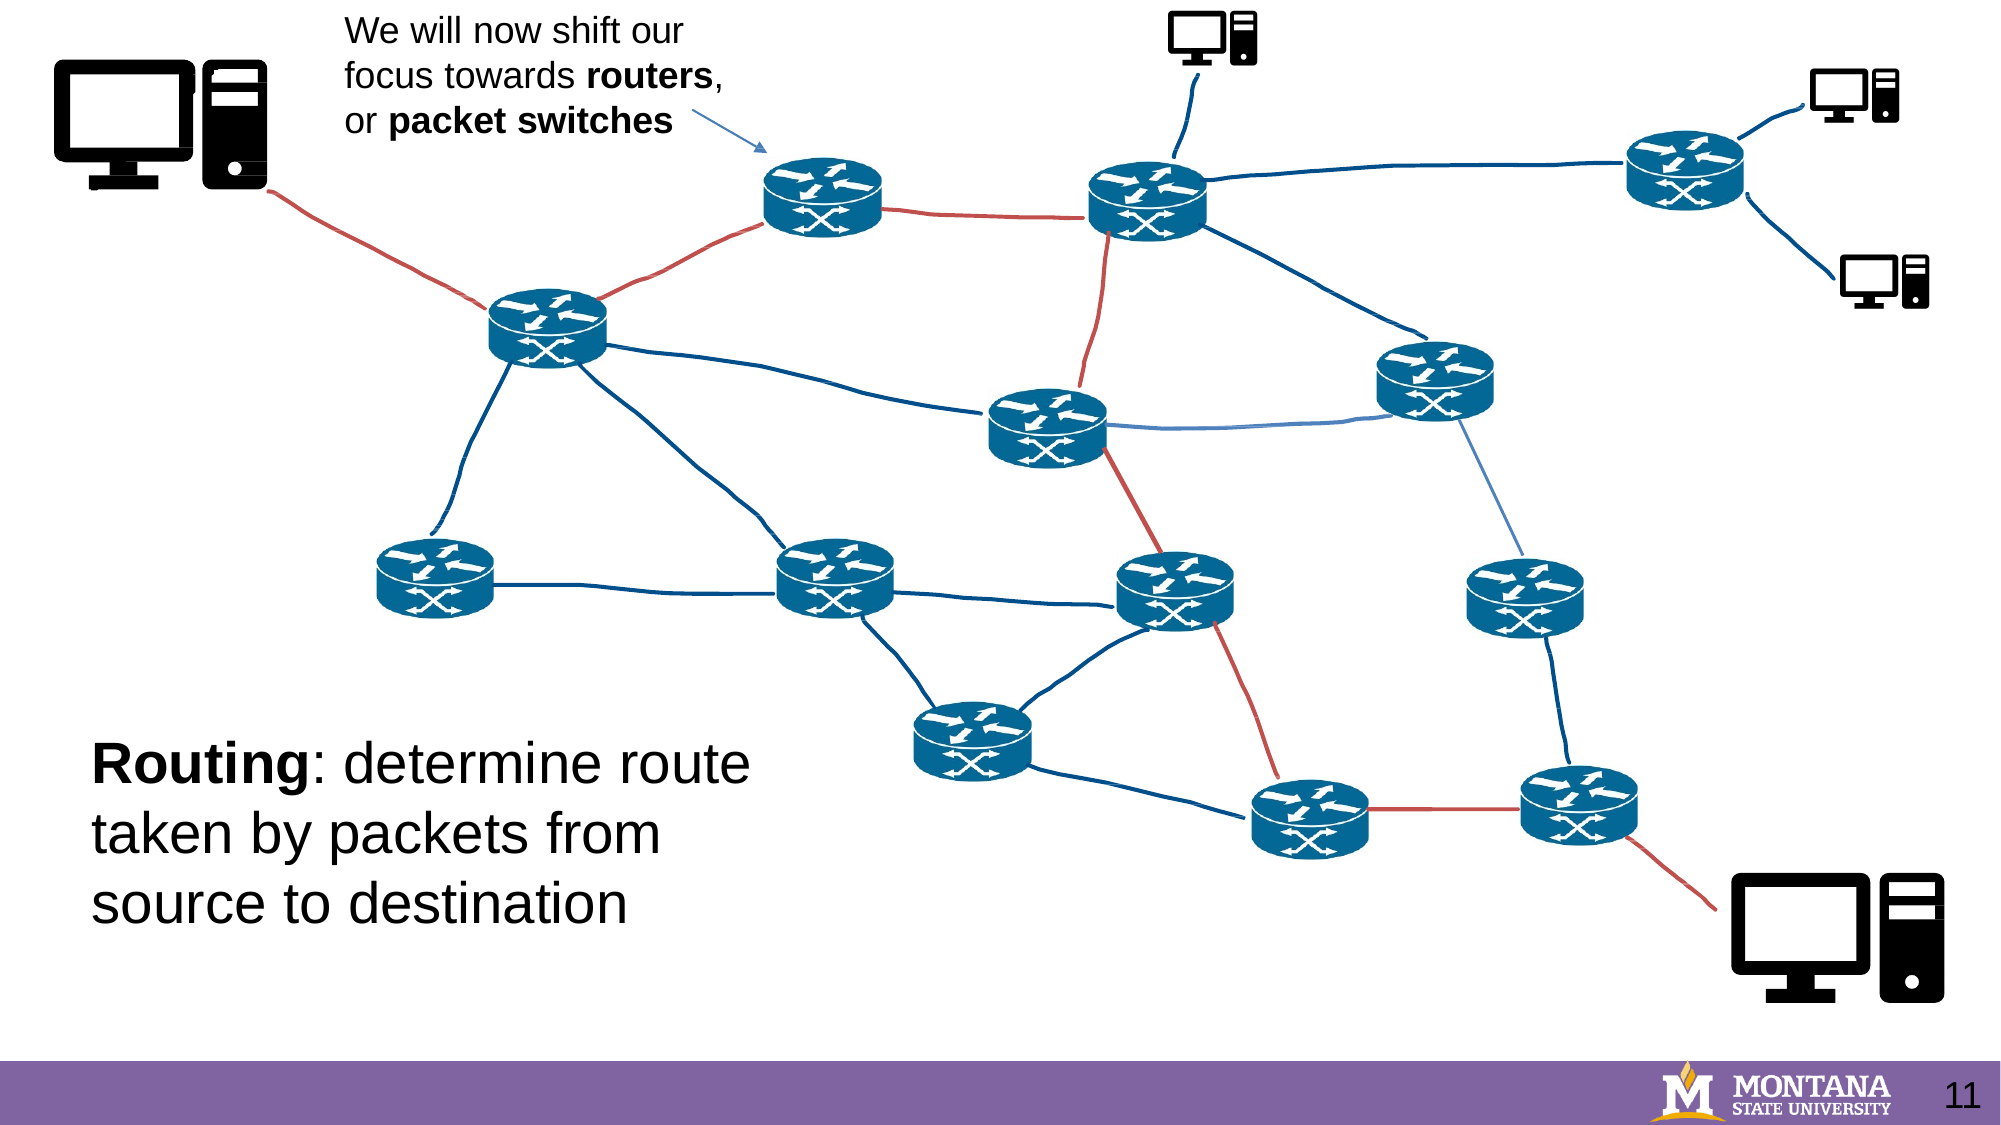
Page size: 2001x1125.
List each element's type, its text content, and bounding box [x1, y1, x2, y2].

text_box [1731, 872, 1871, 1003]
picture [1176, 557, 1198, 571]
text_box [1879, 872, 1945, 1003]
picture [376, 538, 494, 561]
picture [1311, 785, 1333, 799]
picture [1149, 167, 1171, 181]
picture [763, 182, 878, 238]
picture [1166, 0, 1260, 85]
text_box Routing: determine route taken by packets from source to destination [89, 723, 756, 936]
picture [436, 544, 458, 558]
picture [1701, 189, 1744, 211]
picture [922, 713, 964, 727]
picture [603, 315, 607, 325]
picture [1251, 779, 1369, 802]
slide_number 11 [1937, 1072, 1994, 1125]
picture [1445, 363, 1486, 375]
picture [385, 551, 426, 564]
picture [1807, 48, 1901, 142]
picture [1595, 824, 1638, 846]
text_box [1028, 640, 1124, 702]
picture [1541, 617, 1584, 639]
picture [776, 563, 890, 619]
picture [1320, 801, 1361, 813]
picture [824, 163, 846, 177]
picture [772, 169, 814, 183]
picture [890, 565, 894, 575]
picture [776, 538, 894, 561]
text_box [1641, 845, 1718, 912]
text_box [1077, 249, 1109, 387]
picture [488, 288, 607, 311]
text_box [1035, 765, 1246, 820]
text_box [1110, 416, 1371, 431]
picture [851, 597, 894, 619]
picture [840, 216, 882, 238]
picture [1529, 778, 1570, 791]
picture [1088, 161, 1207, 184]
picture [1580, 585, 1584, 595]
picture [1251, 804, 1365, 860]
picture [565, 344, 607, 369]
picture [490, 565, 494, 575]
picture [974, 707, 996, 721]
picture [1058, 410, 1099, 422]
text_box [1545, 646, 1572, 763]
picture [1376, 341, 1494, 364]
picture [1165, 220, 1207, 242]
picture [1740, 157, 1744, 167]
picture [549, 294, 571, 308]
text_box [429, 378, 506, 537]
picture [1520, 765, 1638, 788]
picture [763, 157, 882, 180]
picture [445, 560, 486, 572]
title We will now shift our focus towards routers, or packet switches [342, 4, 728, 195]
picture [1326, 838, 1369, 860]
picture [1635, 143, 1676, 156]
picture [1695, 152, 1736, 164]
picture [497, 300, 539, 314]
picture [1520, 790, 1634, 846]
picture [1466, 558, 1584, 581]
picture [1365, 806, 1369, 816]
picture [451, 597, 494, 619]
picture [1466, 583, 1580, 639]
picture [1103, 415, 1107, 426]
picture [1028, 728, 1032, 738]
picture [1158, 183, 1199, 195]
picture [1626, 129, 1744, 153]
picture [990, 760, 1032, 782]
text_box [1210, 226, 1429, 339]
picture [204, 60, 228, 84]
picture [1230, 578, 1234, 588]
picture [1686, 136, 1708, 150]
picture [913, 701, 1032, 724]
picture [833, 179, 874, 191]
picture [983, 723, 1024, 735]
text_box [1746, 103, 1802, 136]
picture [1185, 573, 1226, 585]
picture [845, 560, 886, 572]
text_box [1210, 160, 1621, 183]
picture [1203, 188, 1207, 198]
text_box [1373, 807, 1515, 812]
picture [1125, 564, 1166, 577]
text_box [610, 343, 983, 416]
picture [1097, 173, 1139, 187]
picture [1436, 347, 1458, 361]
picture [558, 310, 599, 322]
picture [1191, 610, 1234, 632]
text_box [266, 189, 483, 310]
picture [1634, 792, 1638, 802]
text_box [728, 129, 768, 154]
picture [1589, 787, 1630, 799]
picture [1626, 155, 1740, 211]
picture [836, 544, 858, 558]
text_box [898, 590, 1111, 609]
text_box [590, 378, 778, 539]
text_box [867, 628, 931, 699]
picture [878, 184, 882, 194]
picture [1451, 400, 1494, 422]
text_box [1220, 641, 1281, 778]
picture [1475, 571, 1516, 584]
picture [1065, 447, 1107, 469]
picture [1535, 580, 1576, 592]
picture [376, 563, 490, 619]
text_box [498, 582, 771, 596]
picture [997, 400, 1039, 414]
picture [988, 413, 1103, 469]
text_box [1171, 92, 1195, 159]
picture [1580, 771, 1602, 785]
text_box [1748, 192, 1832, 280]
picture [488, 313, 603, 369]
picture [988, 388, 1107, 411]
picture [1260, 792, 1301, 805]
picture [1385, 354, 1426, 367]
picture [1490, 368, 1494, 378]
text_box [609, 223, 758, 297]
text_box [54, 59, 194, 190]
text_box [202, 59, 268, 190]
picture [1088, 186, 1203, 242]
text_box [68, 74, 179, 147]
picture [1116, 551, 1234, 574]
picture [1650, 1060, 1891, 1122]
text_box [885, 207, 1083, 221]
picture [785, 551, 826, 564]
picture [1049, 394, 1071, 408]
picture [1837, 235, 1931, 329]
picture [1116, 576, 1230, 632]
picture [913, 726, 1028, 782]
picture [1526, 564, 1548, 578]
picture [1376, 366, 1490, 422]
